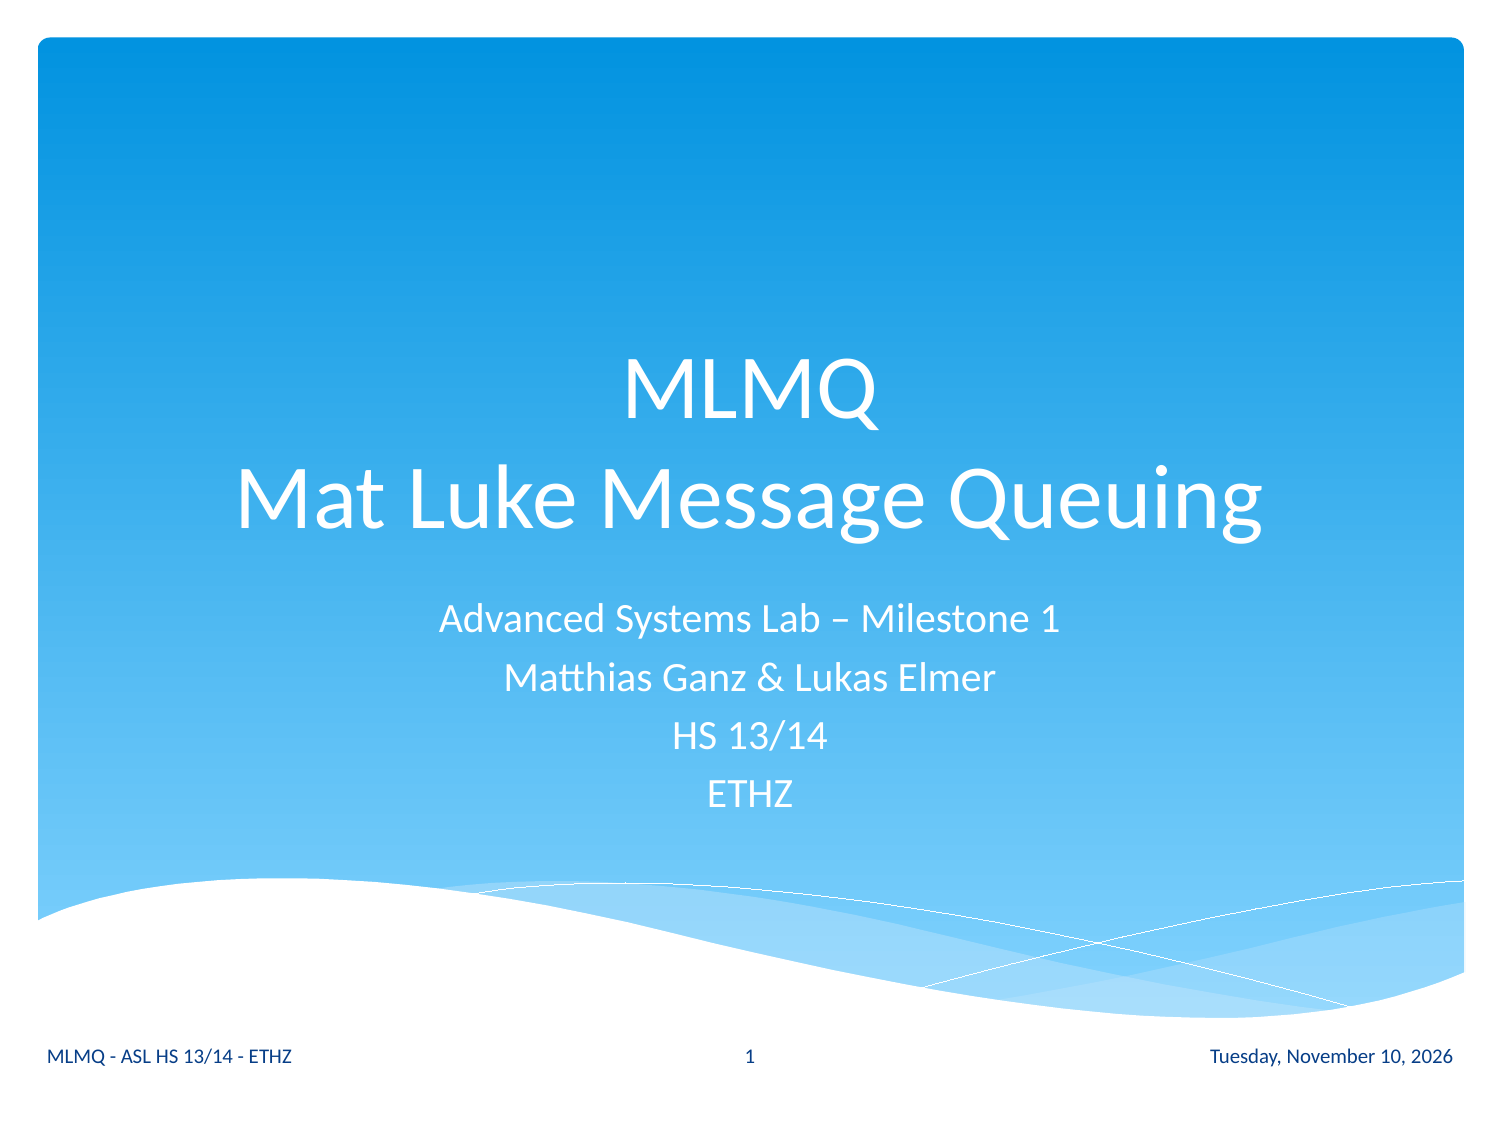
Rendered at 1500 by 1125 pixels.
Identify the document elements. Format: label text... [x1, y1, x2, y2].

slide_number 1 [654, 1025, 846, 1086]
subtitle Advanced Systems Lab – Milestone 1 Matthias Ganz & Lukas Elmer HS 13/14 ETHZ [225, 583, 1275, 825]
title MLMQ Mat Luke Message Queuing [112, 262, 1388, 555]
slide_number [847, 1025, 1469, 1086]
footer MLMQ - ASL HS 13/14 - ETHZ [31, 1025, 653, 1086]
